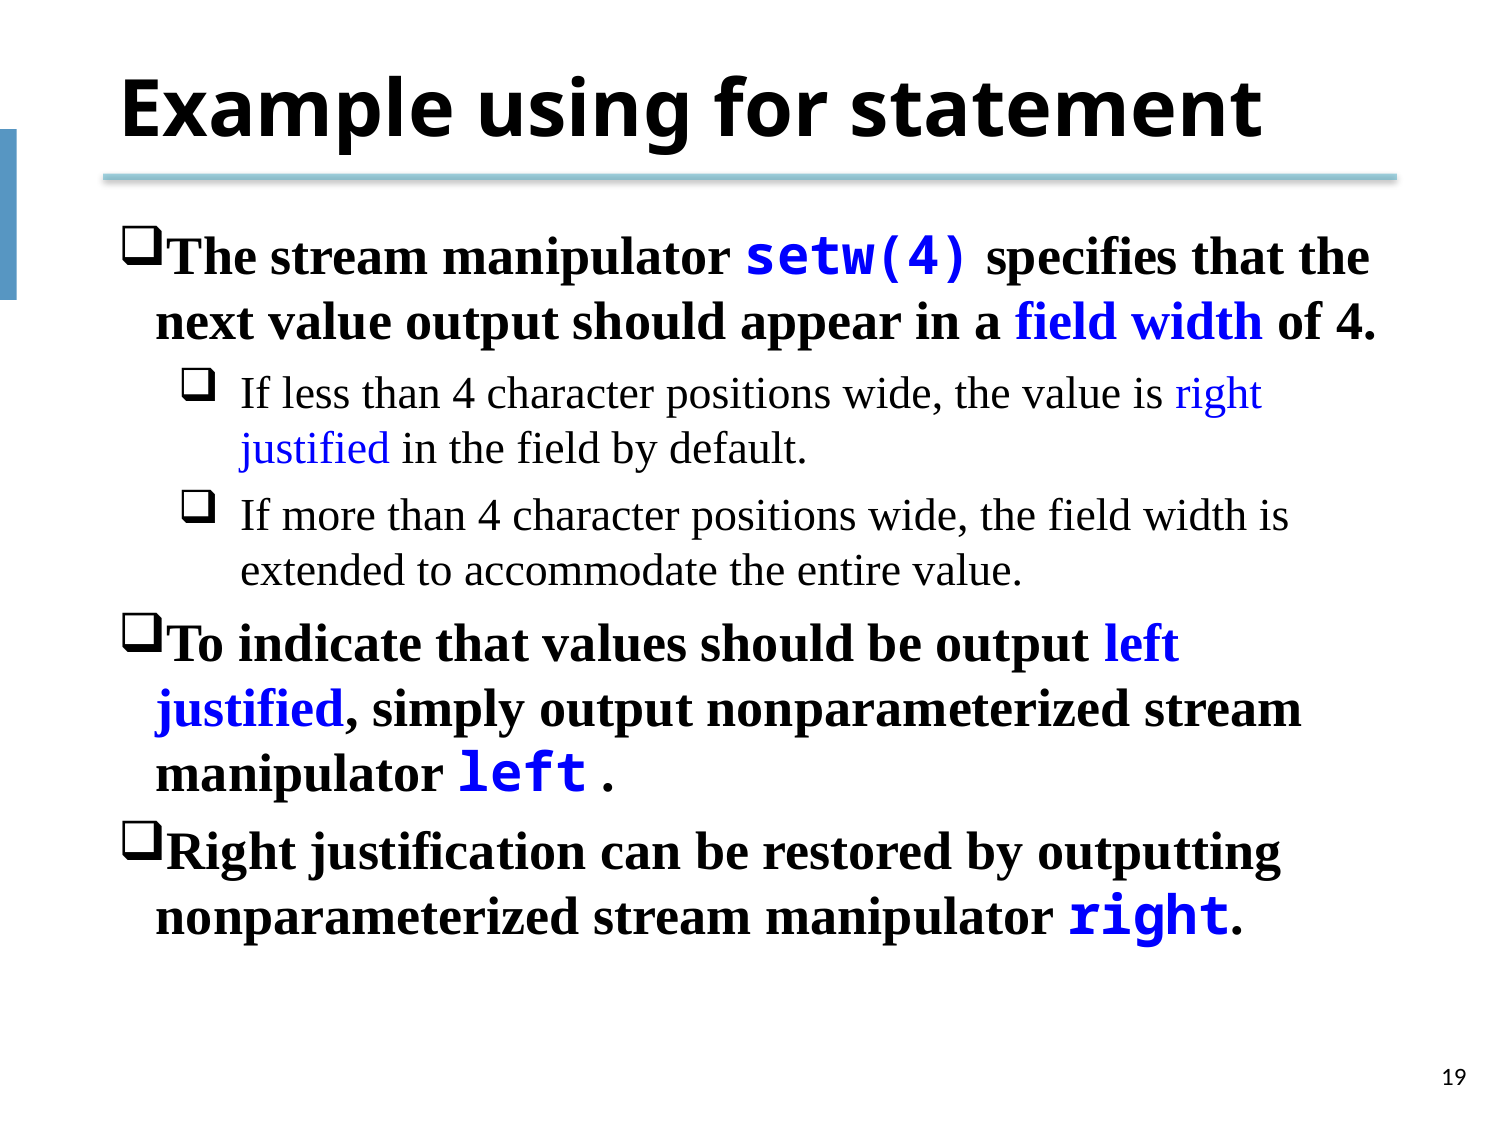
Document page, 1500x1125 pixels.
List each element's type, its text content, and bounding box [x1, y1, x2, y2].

list The stream manipulator setw(4) specifies that the next value output should appear in a field width of 4. If less than 4 character positions wide, the value is right justified in the field by default. If more than 4 character positions wide, the field width is extended to accommodate the entire value. To indicate that values should be output left justified, simply output nonparameterized stream manipulator left . Right justification can be restored by outputting nonparameterized stream manipulator right. [103, 212, 1397, 977]
slide_number 19 [1131, 1045, 1482, 1106]
title Example using for statement [103, 25, 1397, 185]
